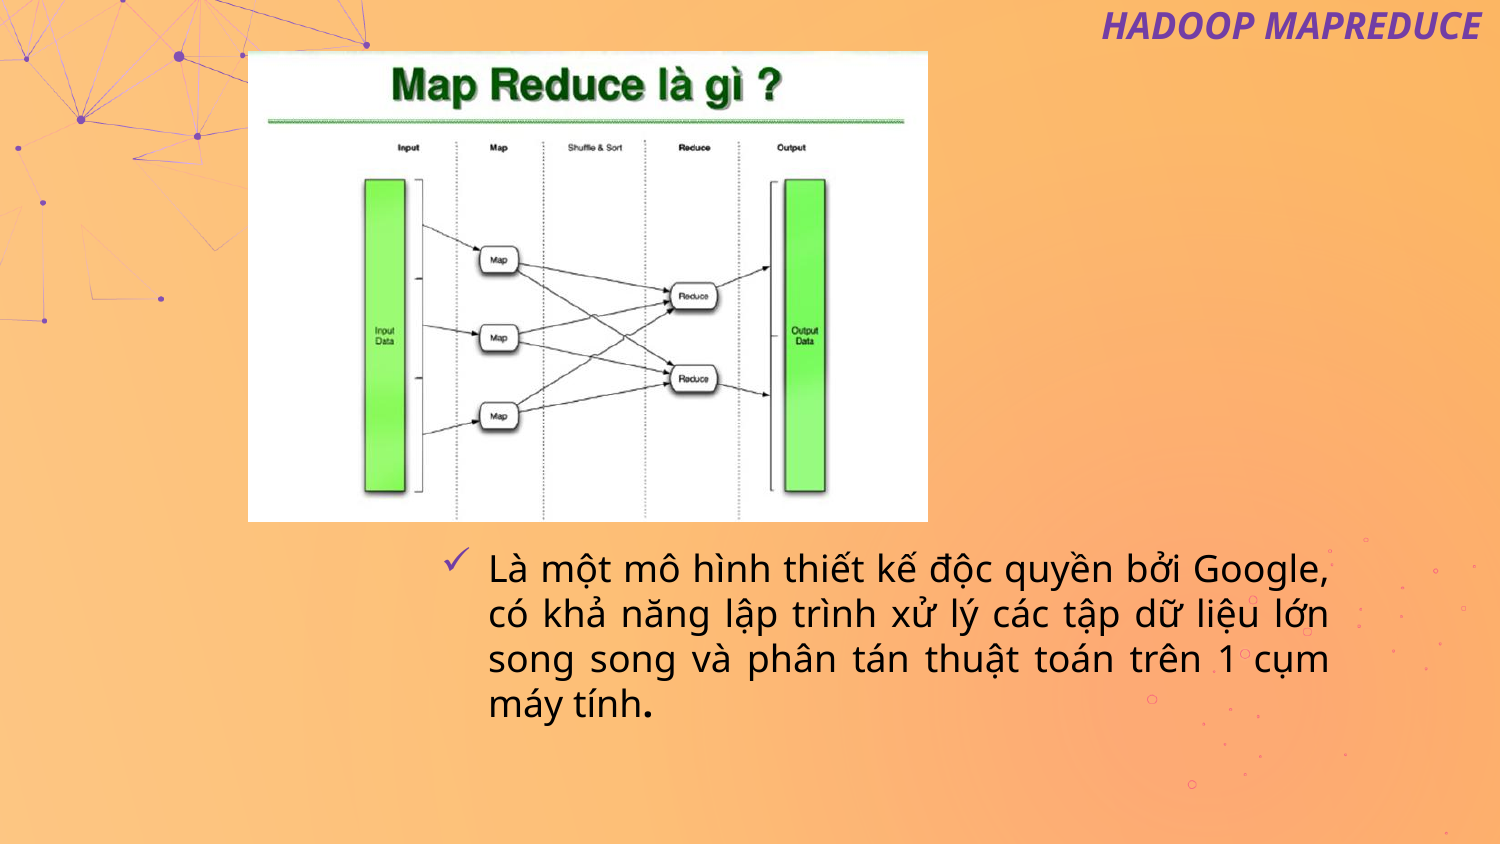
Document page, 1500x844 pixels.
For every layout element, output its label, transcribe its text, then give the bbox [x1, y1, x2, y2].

text_box HADOOP MAPREDUCE [1086, 0, 1500, 61]
picture [0, 0, 1500, 844]
text_box Là một mô hình thiết kế độc quyền bởi Google, có khả năng lập trình xử lý các tập dữ liệu lớn song song và phân tán thuật toán trên 1 cụm máy tính. [426, 530, 1346, 740]
